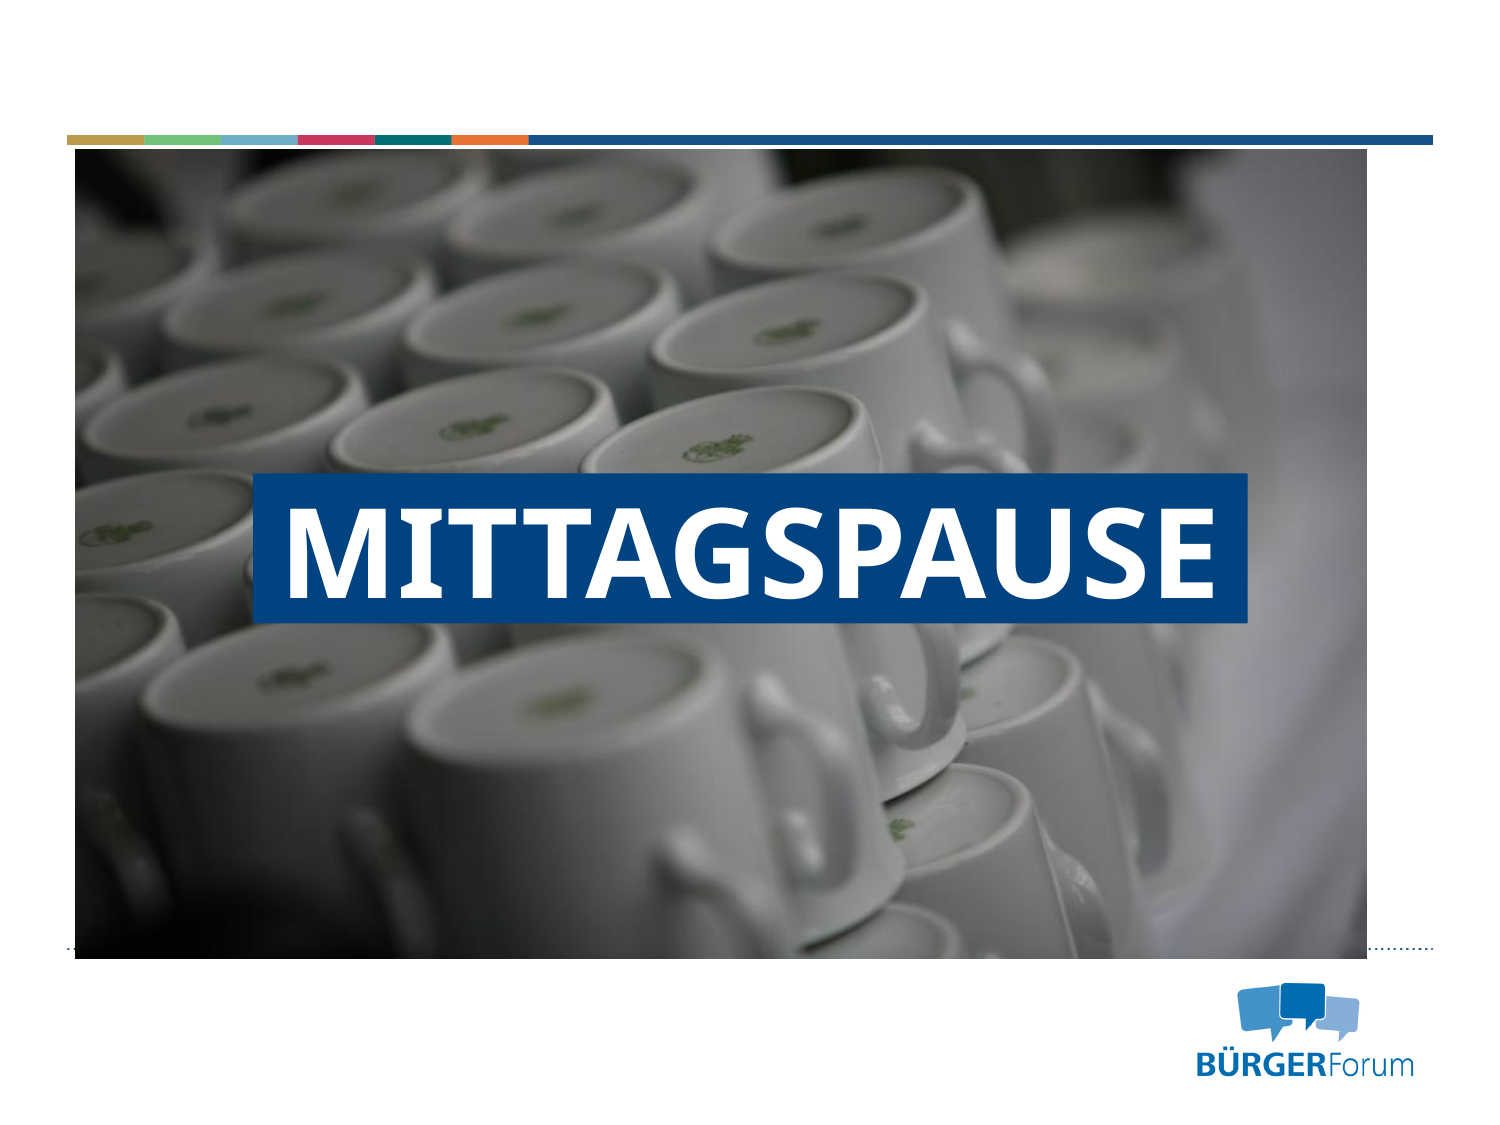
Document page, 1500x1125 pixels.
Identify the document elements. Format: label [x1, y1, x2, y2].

picture [67, 135, 1433, 145]
picture [1196, 980, 1415, 1078]
picture [67, 149, 1433, 960]
